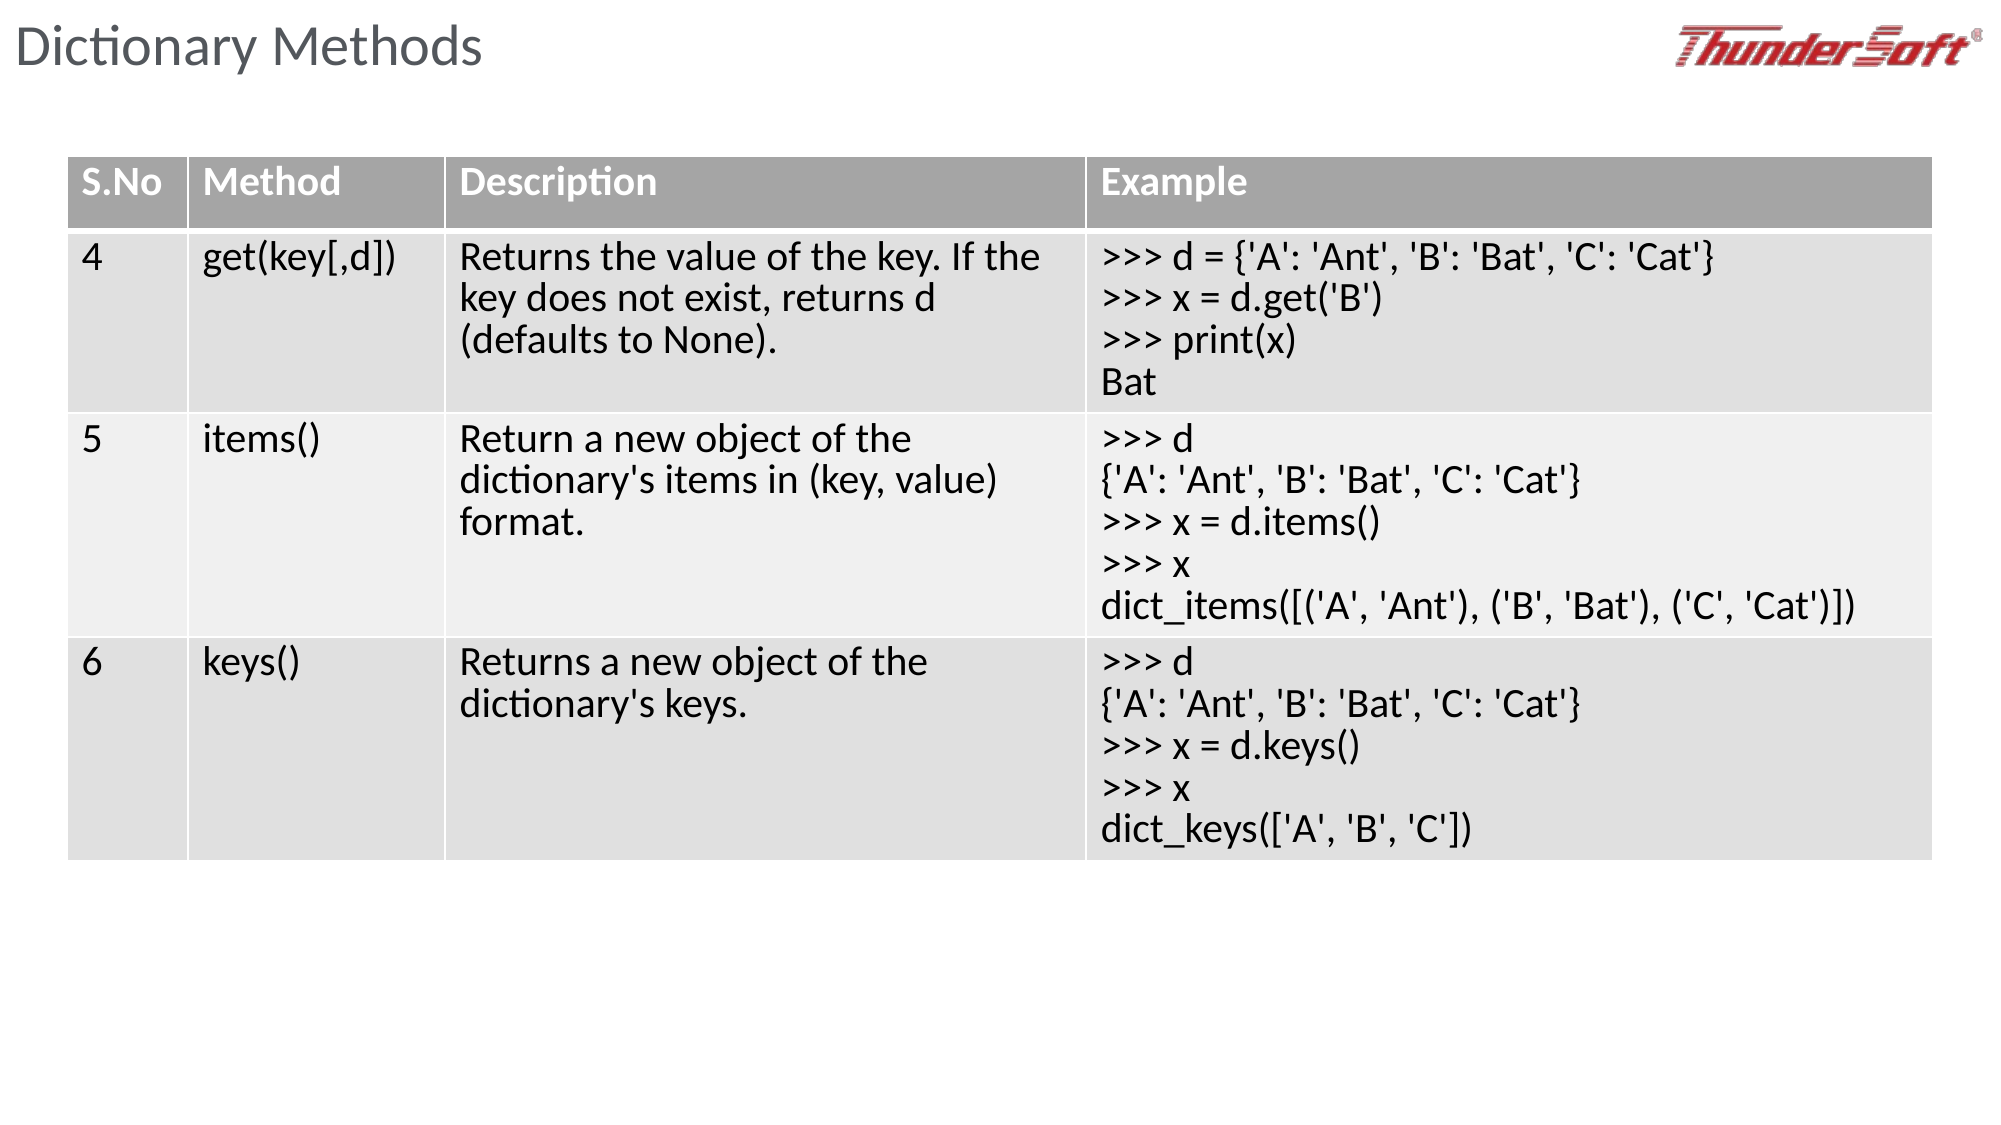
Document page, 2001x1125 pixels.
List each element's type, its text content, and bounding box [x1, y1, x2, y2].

table_cell keys() [189, 638, 444, 860]
table_header Method [189, 157, 444, 228]
text_box Dictionary Methods [0, 0, 499, 85]
table_cell get(key[,d]) [189, 234, 444, 412]
table_cell 4 [68, 234, 187, 412]
table_cell >>> d = {'A': 'Ant', 'B': 'Bat', 'C': 'Cat'} >>> x = d.get('B') >>> print(x) Bat [1087, 234, 1932, 412]
table_cell >>> d {'A': 'Ant', 'B': 'Bat', 'C': 'Cat'} >>> x = d.keys() >>> x dict_keys(['A', 'B', 'C']) [1087, 638, 1932, 860]
table_header Description [446, 157, 1085, 228]
table_cell 6 [68, 638, 187, 860]
table_cell Return a new object of the dictionary's items in (key, value) format. [446, 414, 1085, 636]
table_cell 5 [68, 414, 187, 636]
table_cell Returns a new object of the dictionary's keys. [446, 638, 1085, 860]
table_cell items() [189, 414, 444, 636]
table_header S.No [68, 157, 187, 228]
table_header Example [1087, 157, 1932, 228]
table_cell Returns the value of the key. If the key does not exist, returns d (defaults to None). [446, 234, 1085, 412]
picture [1670, 13, 2000, 86]
table_cell >>> d {'A': 'Ant', 'B': 'Bat', 'C': 'Cat'} >>> x = d.items() >>> x dict_items([('A', 'Ant'), ('B', 'Bat'), ('C', 'Cat')]) [1087, 414, 1932, 636]
